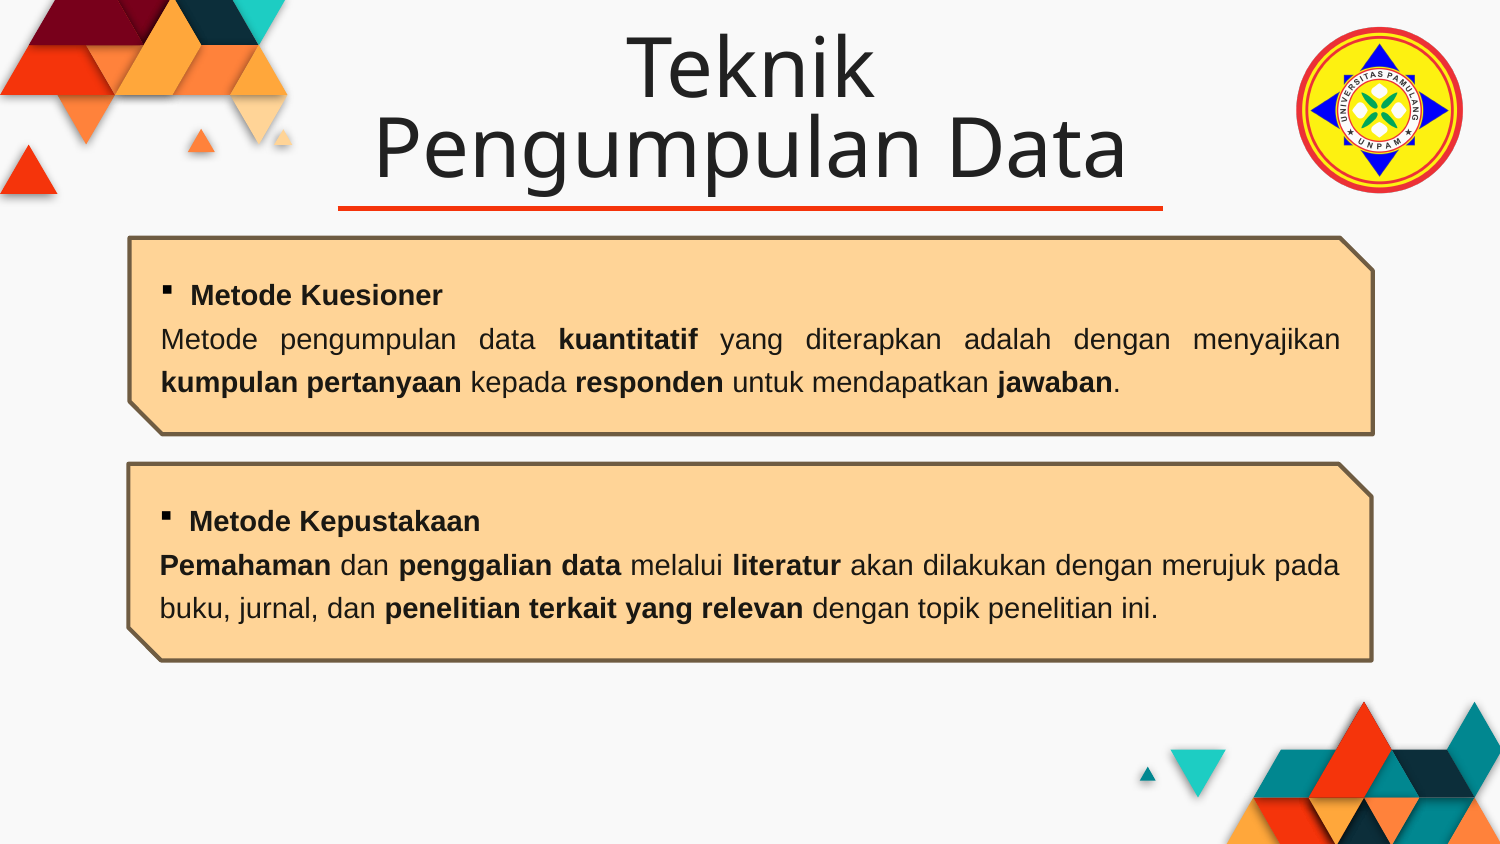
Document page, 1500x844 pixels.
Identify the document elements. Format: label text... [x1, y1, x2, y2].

text_box Metode Kepustakaan Pemahaman dan penggalian data melalui literatur akan dilakukan dengan merujuk pada buku, jurnal, dan penelitian terkait yang relevan dengan topik penelitian ini. [126, 461, 1374, 663]
text_box Metode Kuesioner Metode pengumpulan data kuantitatif yang diterapkan adalah dengan menyajikan kumpulan pertanyaan kepada responden untuk mendapatkan jawaban. [127, 235, 1375, 437]
picture [1245, 10, 1500, 210]
text_box Teknik Pengumpulan Data [349, 63, 1154, 206]
